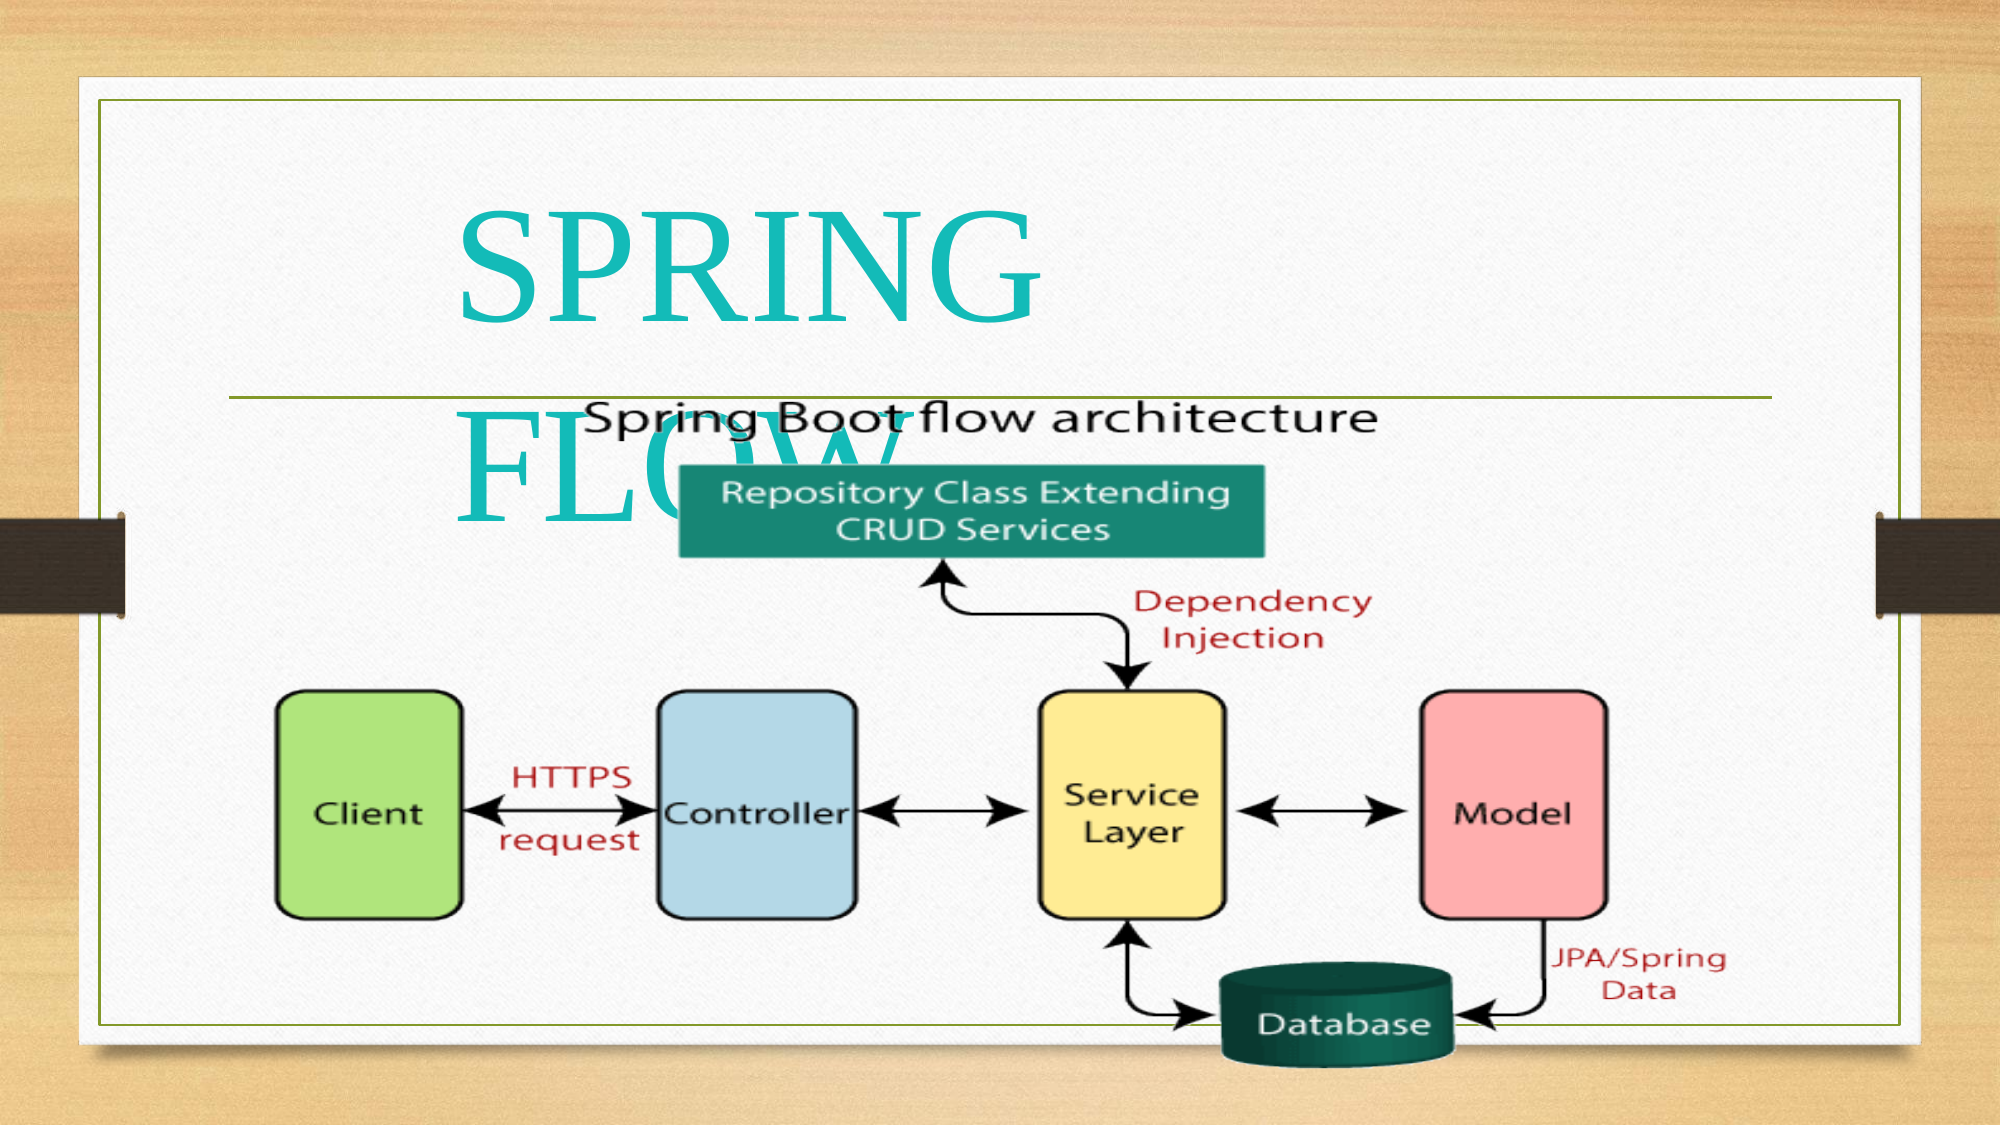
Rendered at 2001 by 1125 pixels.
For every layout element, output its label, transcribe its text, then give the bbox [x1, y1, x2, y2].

title SPRING FLOW [450, 152, 1551, 382]
picture [0, 0, 2000, 1125]
